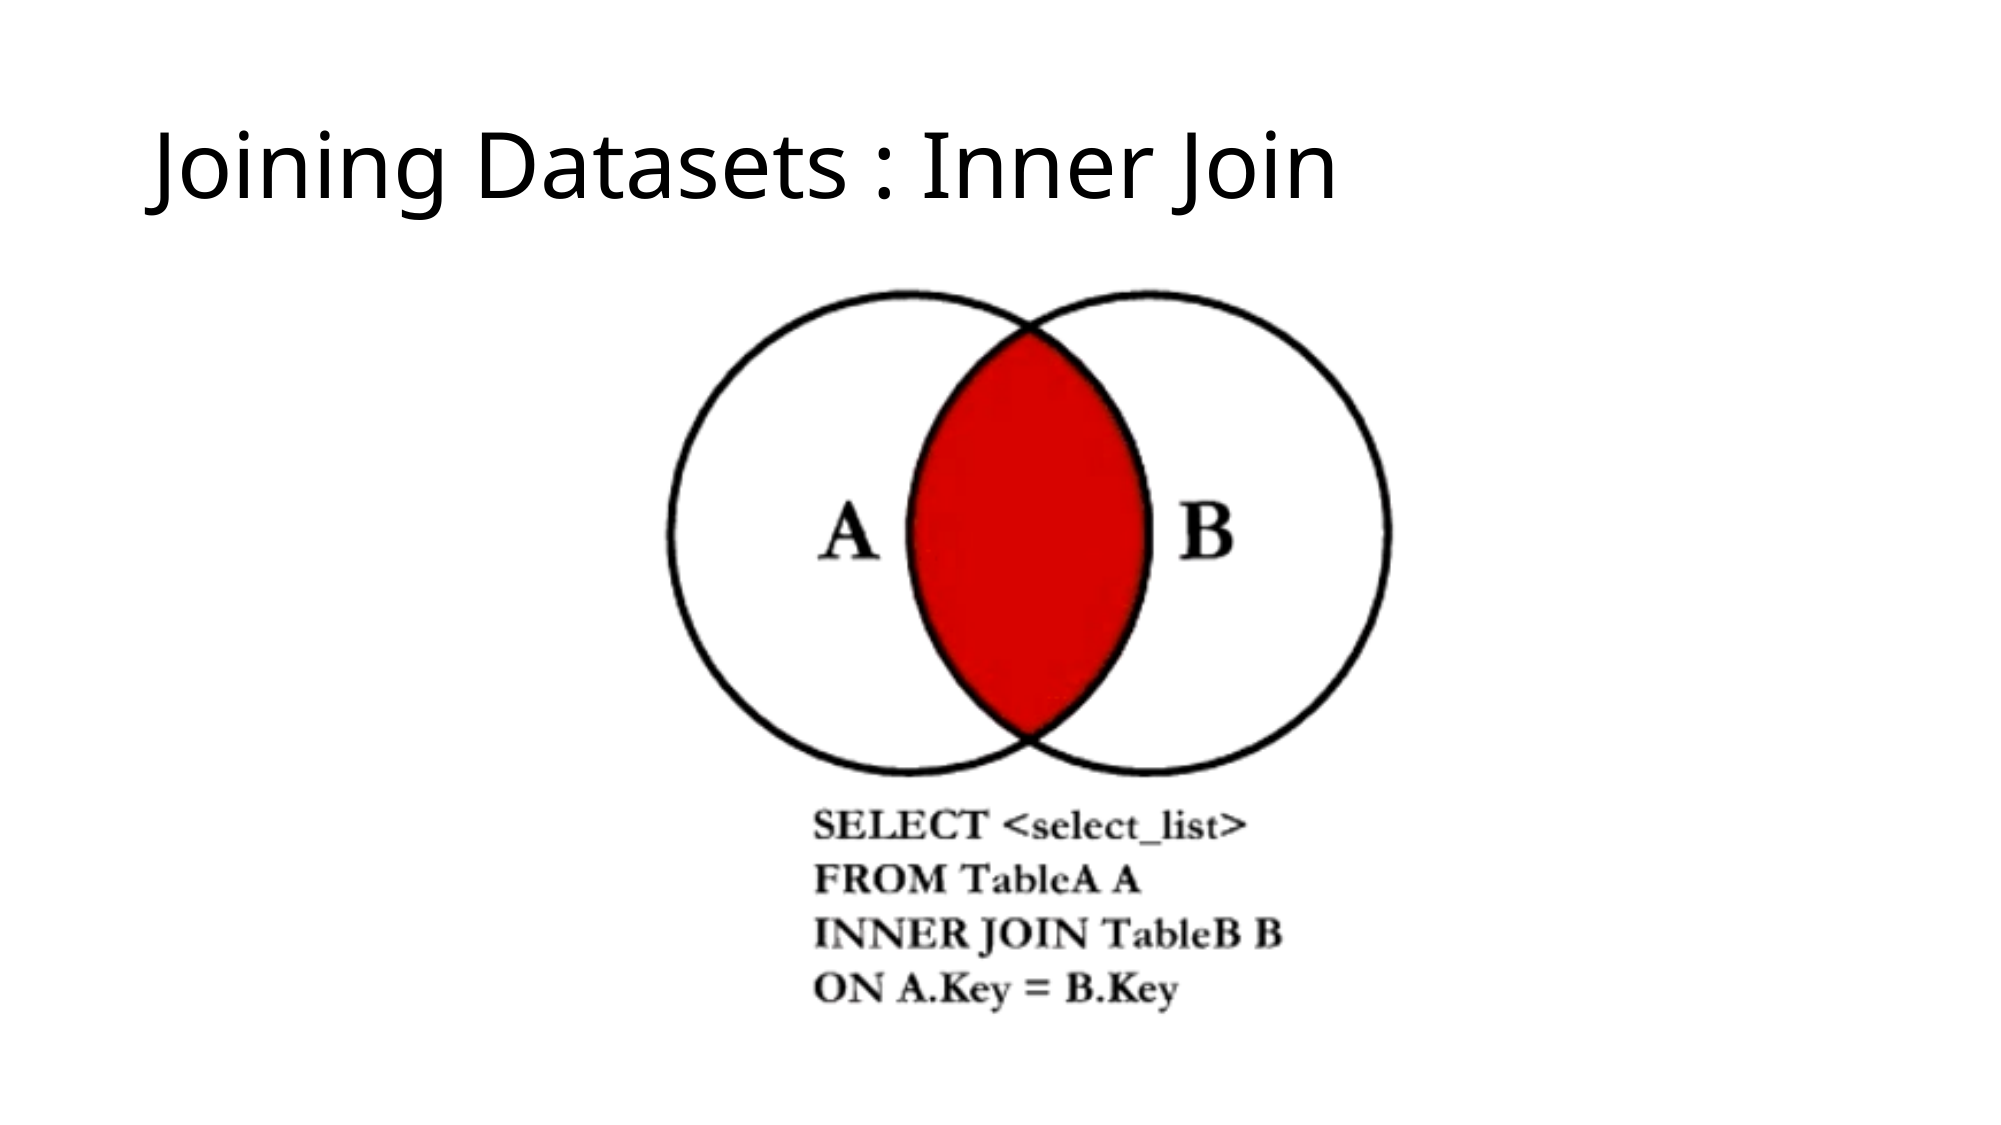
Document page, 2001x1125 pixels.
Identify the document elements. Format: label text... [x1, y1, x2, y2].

picture [630, 277, 1430, 1037]
title Joining Datasets : Inner Join [137, 59, 1863, 278]
